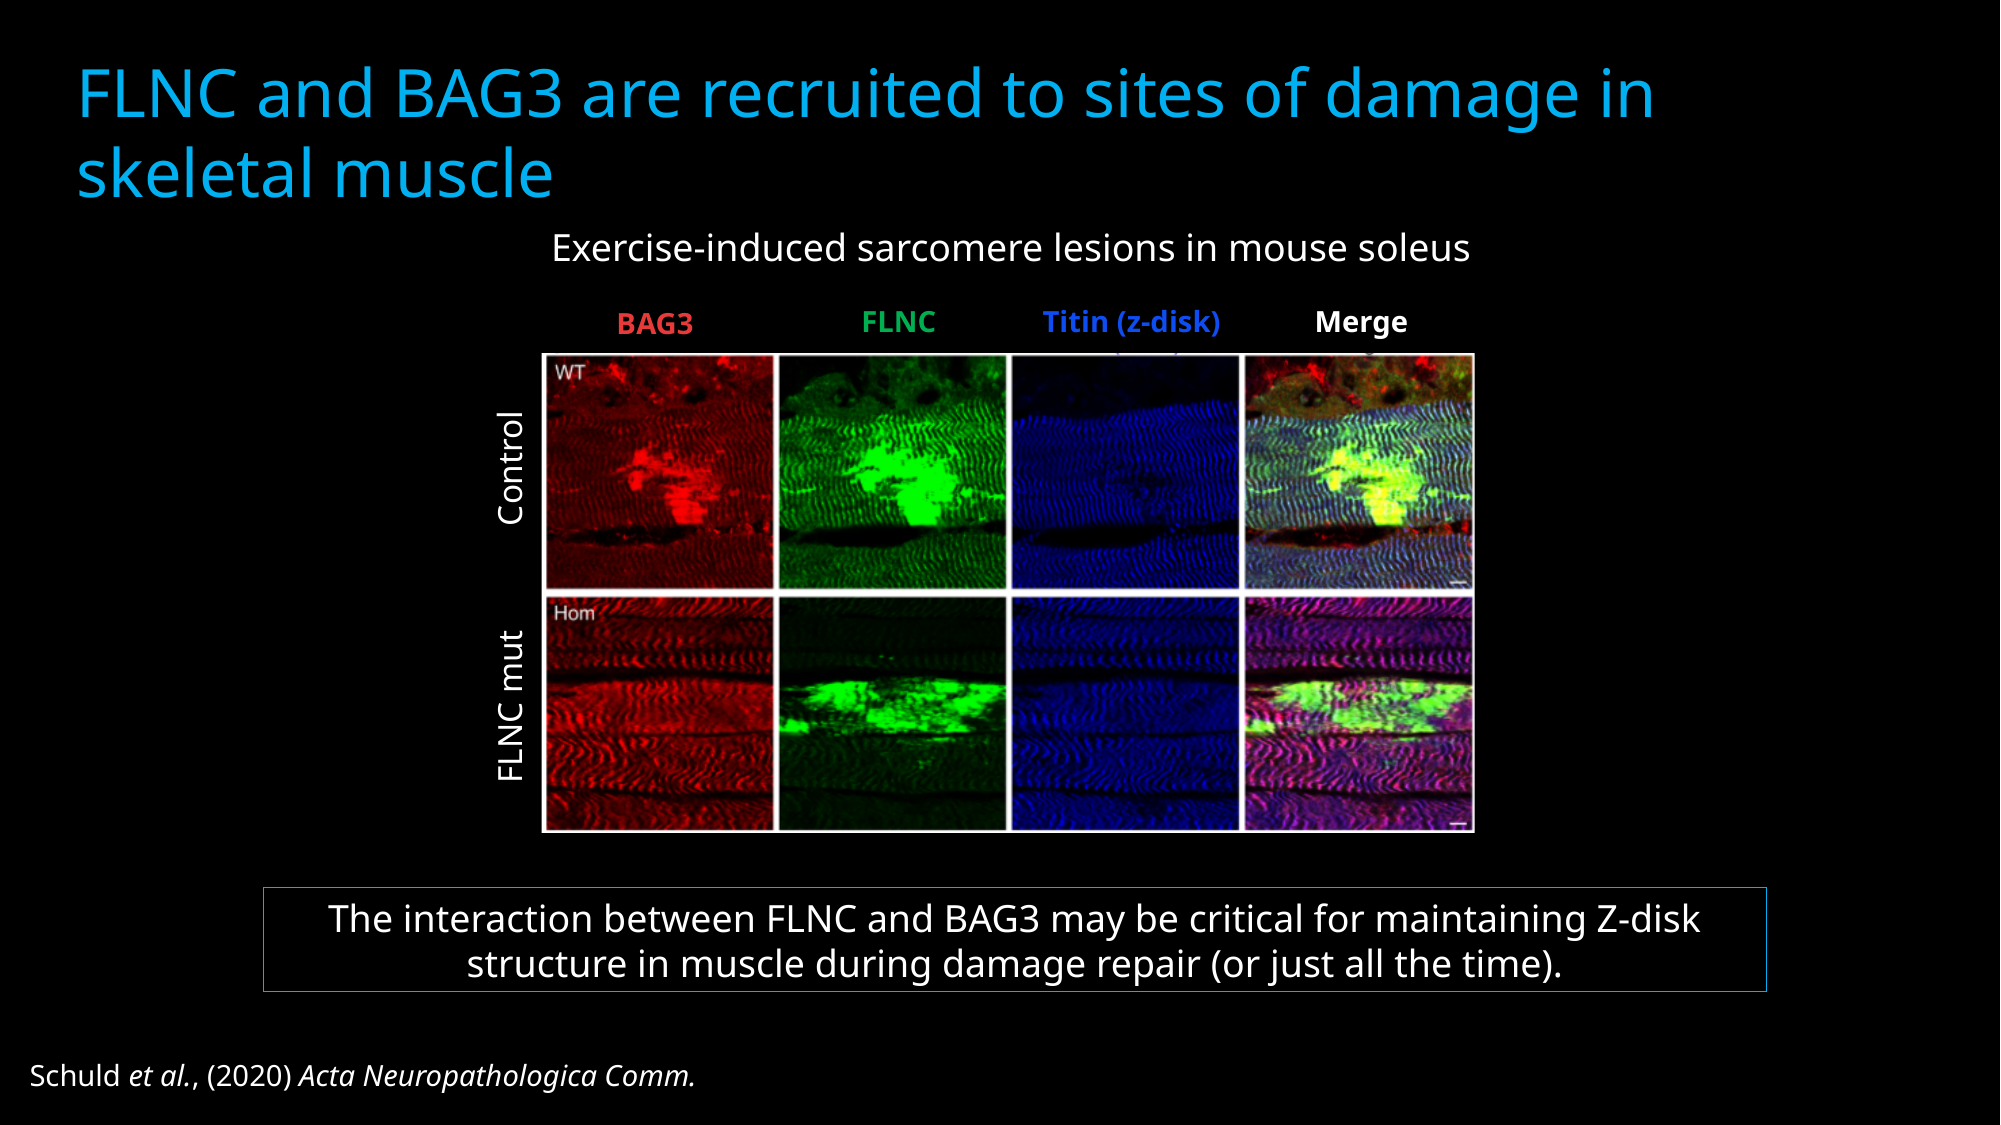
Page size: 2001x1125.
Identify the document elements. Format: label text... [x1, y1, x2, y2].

text_box Schuld et al., (2020) Acta Neuropathologica Comm. [14, 1050, 1016, 1100]
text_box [481, 216, 1477, 833]
text_box FLNC and BAG3 are recruited to sites of damage in skeletal muscle [61, 43, 1720, 219]
text_box The interaction between FLNC and BAG3 may be critical for maintaining Z-disk structure in muscle during damage repair (or just all the time). [263, 887, 1767, 992]
